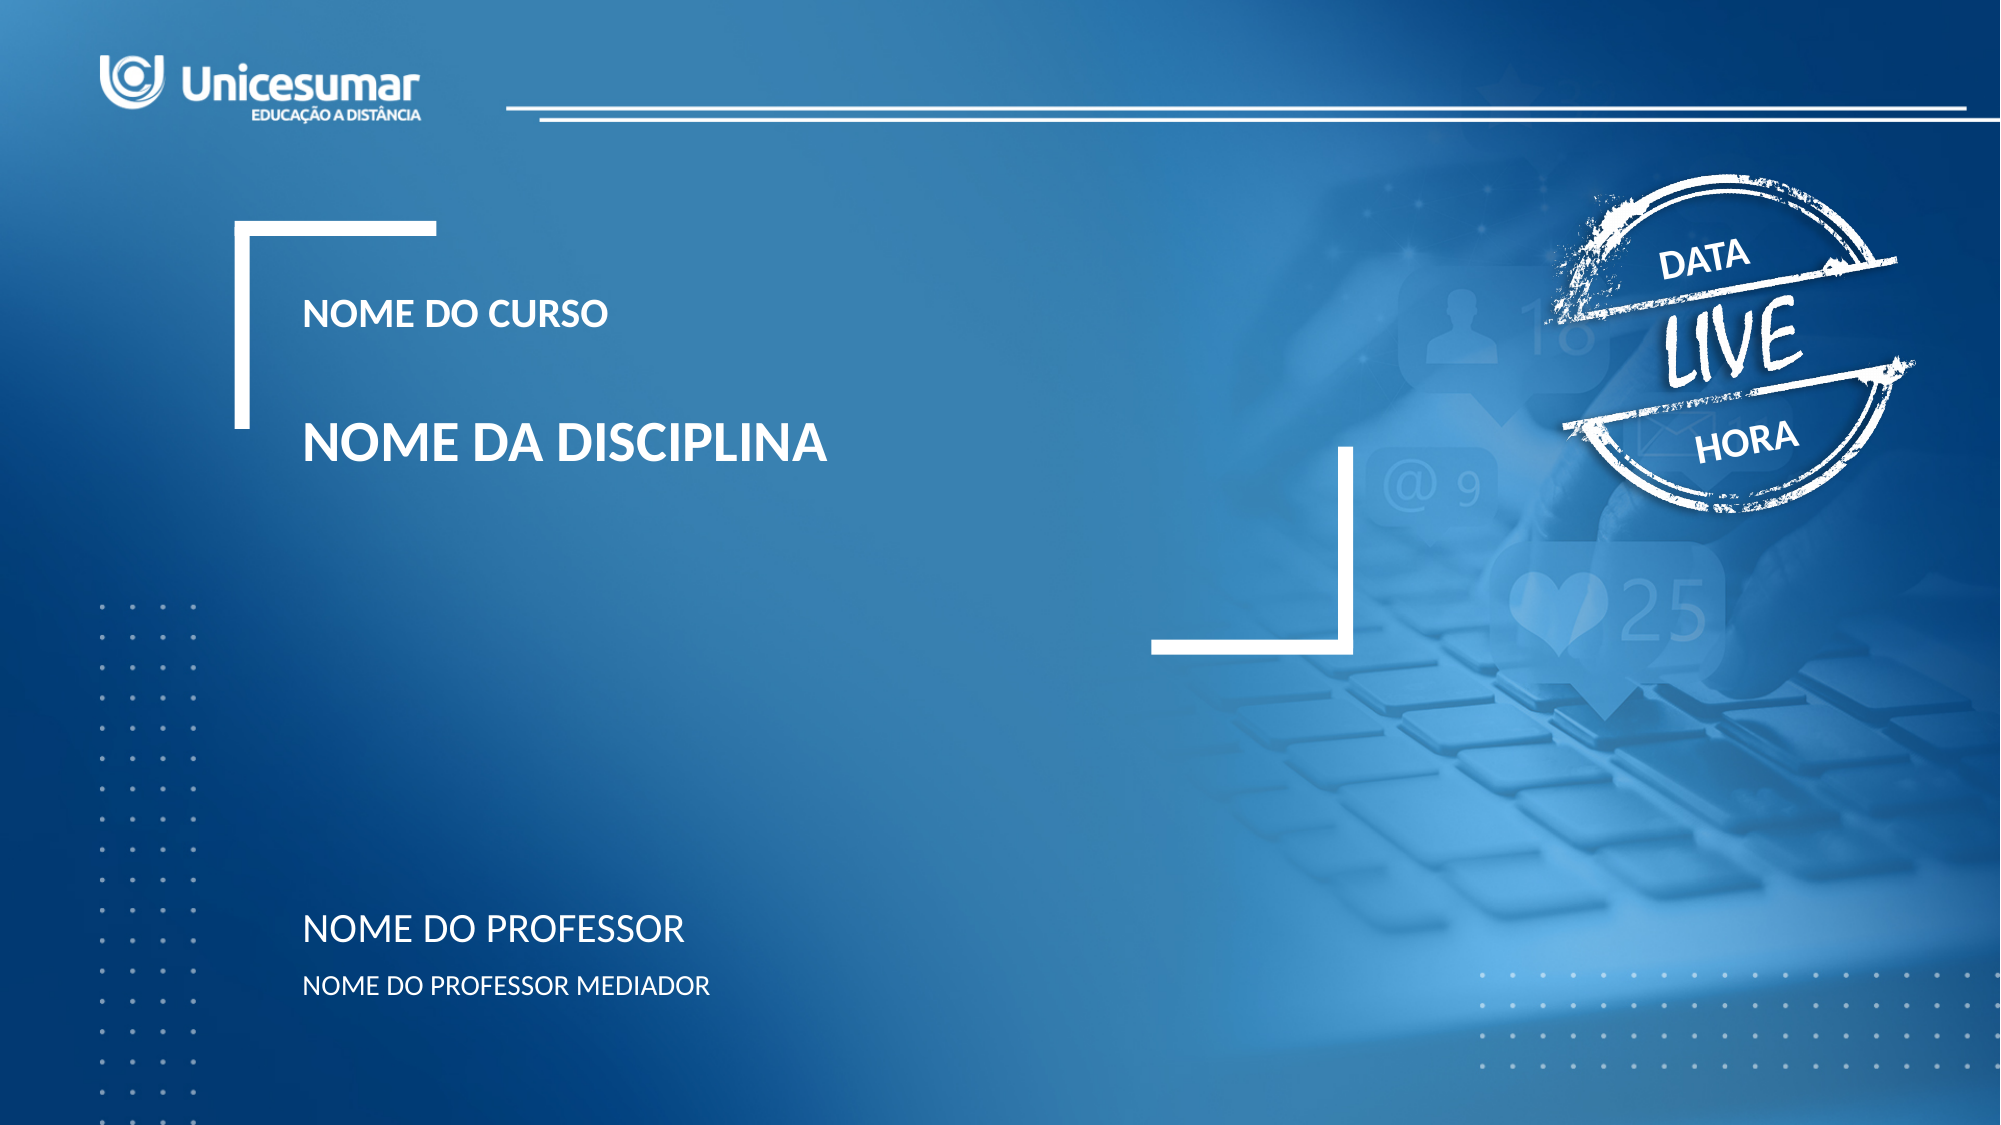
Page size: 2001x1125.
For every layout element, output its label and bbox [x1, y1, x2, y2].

text_box [1151, 446, 1354, 655]
text_box [234, 220, 437, 429]
picture [0, 0, 2000, 1125]
